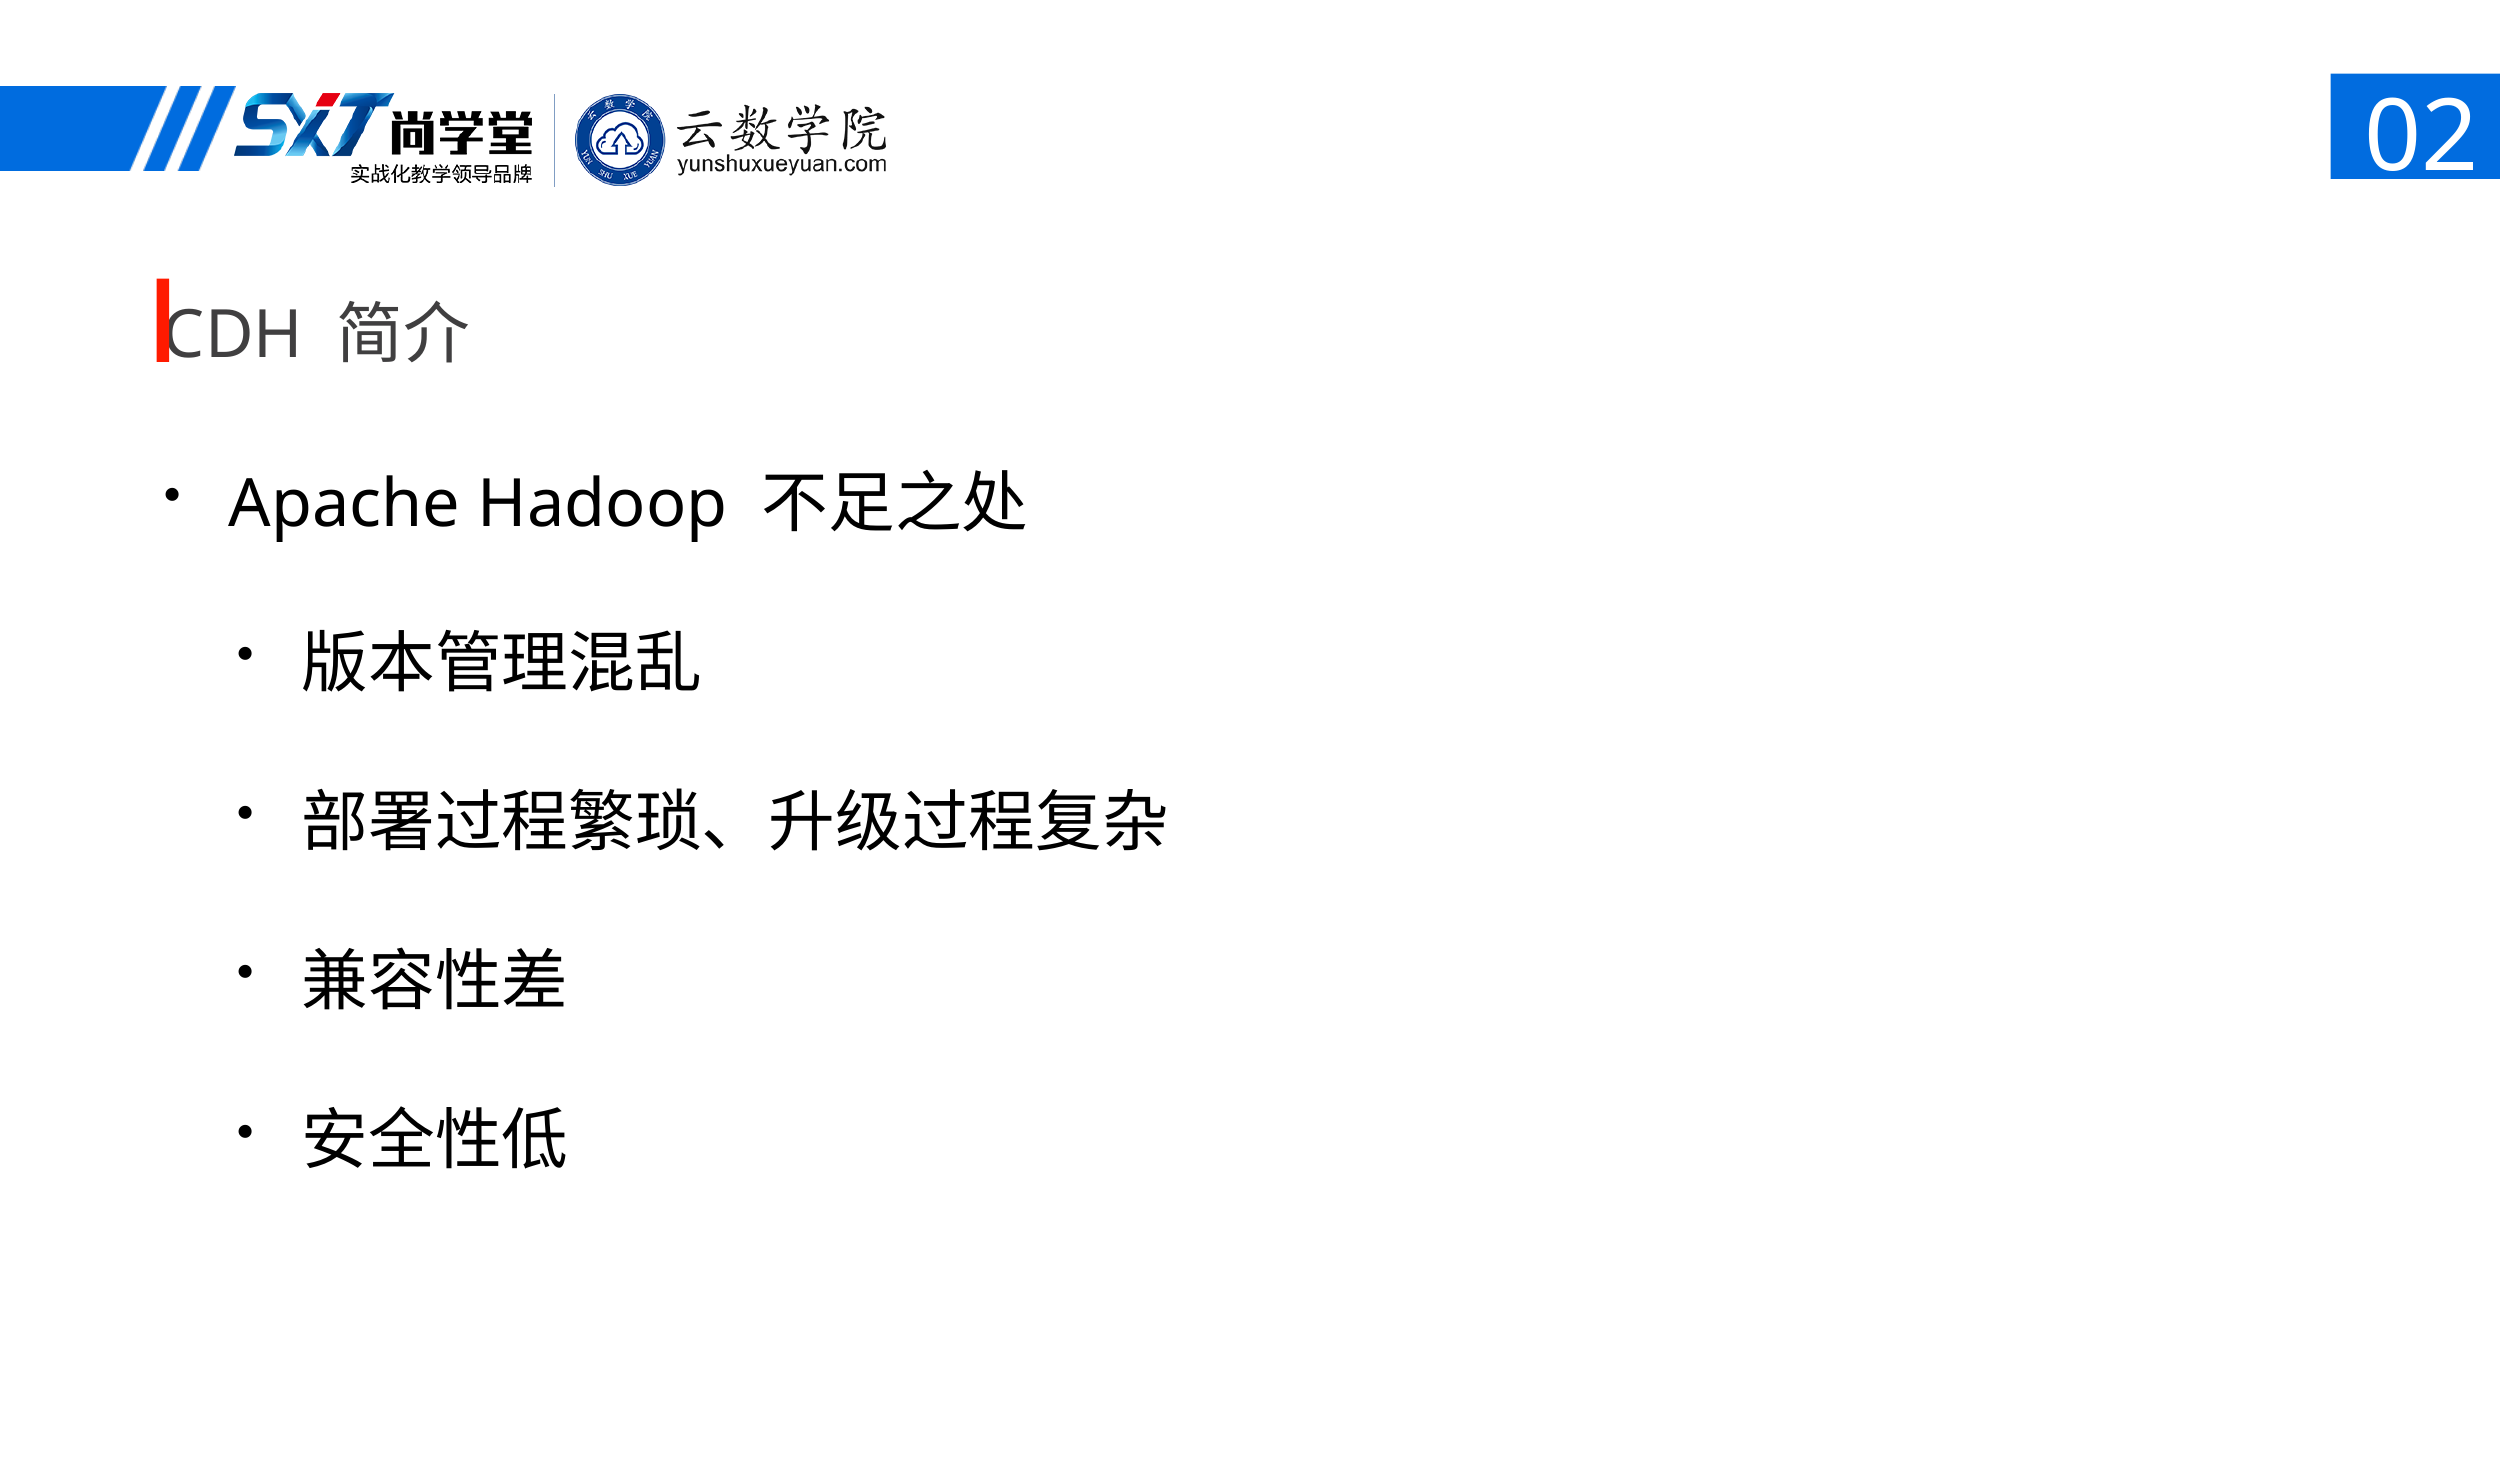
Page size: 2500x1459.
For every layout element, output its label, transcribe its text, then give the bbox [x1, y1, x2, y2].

text_box CDH 简介 [155, 283, 478, 379]
picture [0, 86, 887, 188]
text_box Apache Hadoop 不足之处 版本管理混乱 部署过程繁琐、升级过程复杂 兼容性差 安全性低 [156, 441, 2301, 1356]
text_box [156, 278, 170, 362]
text_box 02 [2300, 65, 2500, 196]
